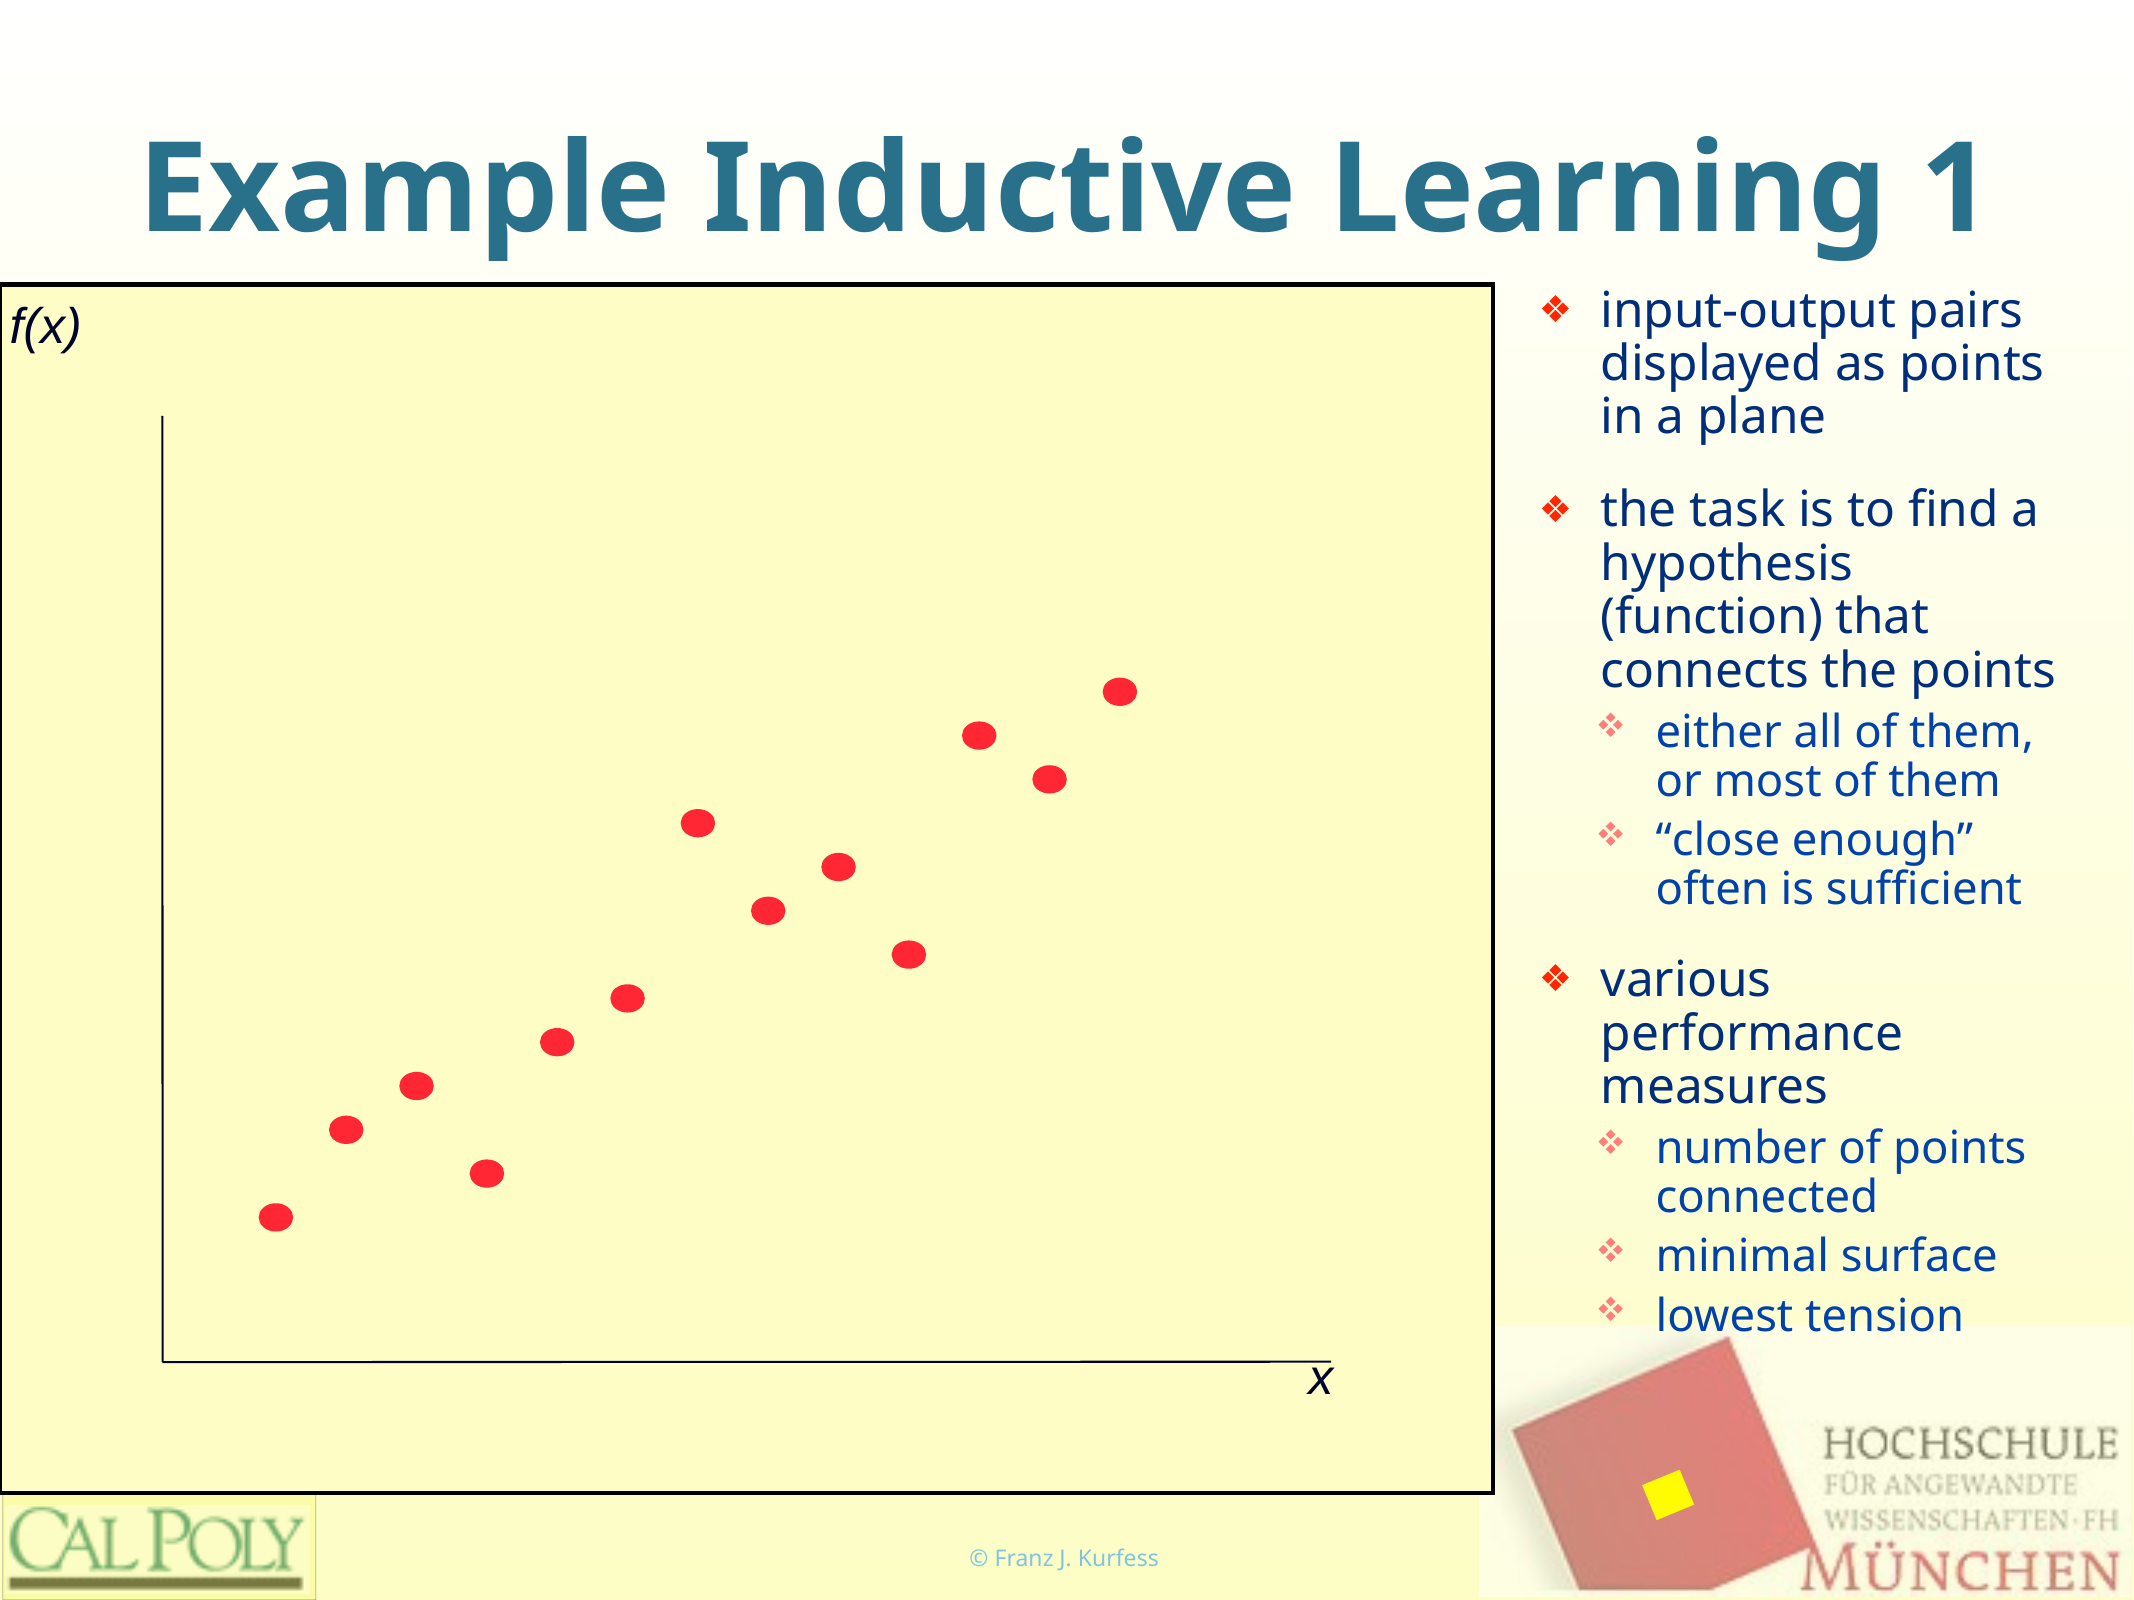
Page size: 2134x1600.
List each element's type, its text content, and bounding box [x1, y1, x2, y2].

slide_number [1641, 1469, 1695, 1521]
title Example Inductive Learning 1 [128, 0, 2005, 363]
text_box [0, 284, 1494, 1494]
list input-output pairs displayed as points in a plane the task is to find a hypothesis (function) that connects the points either all of them, or most of them “close enough” often is sufficient various performance measures number of points connected minimal surface lowest tension [1529, 275, 2081, 1390]
